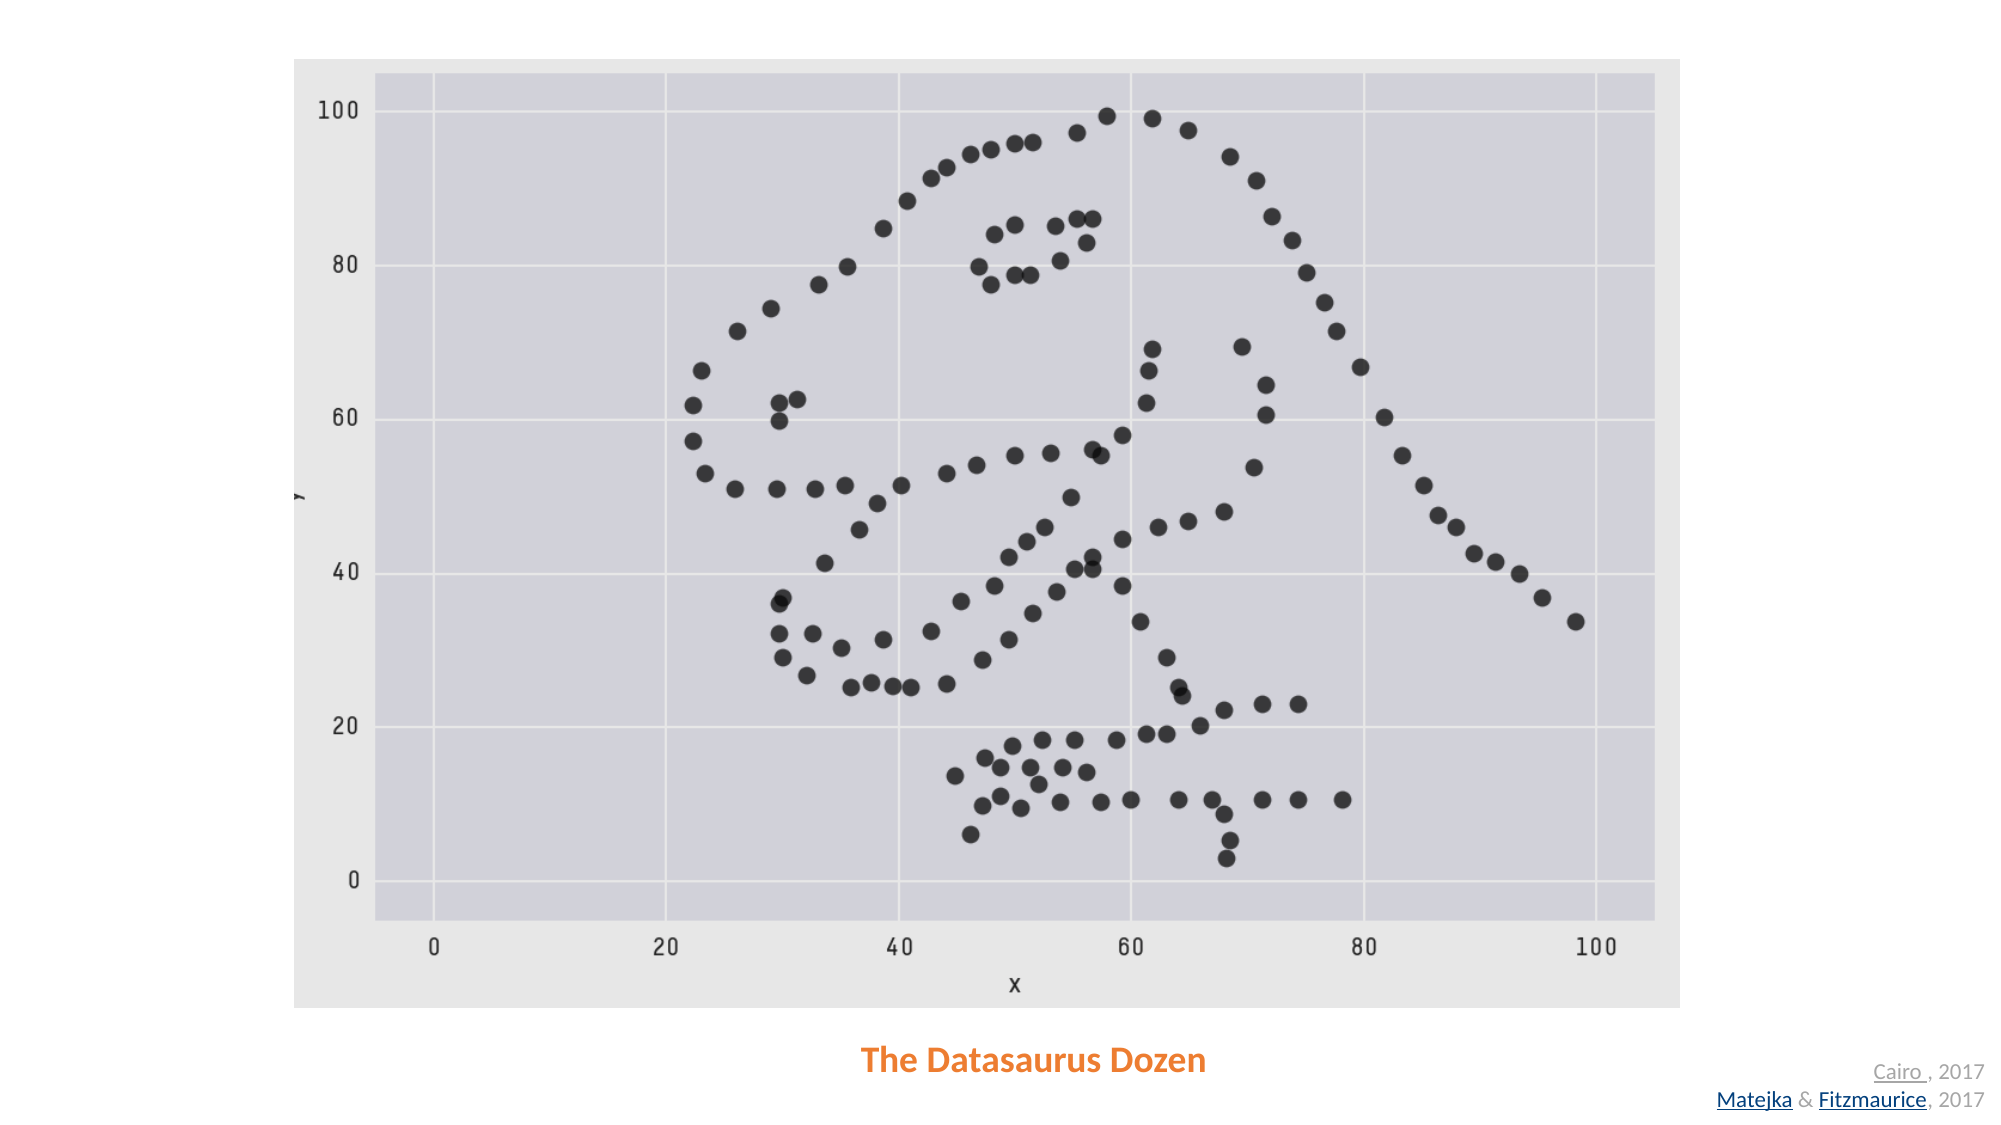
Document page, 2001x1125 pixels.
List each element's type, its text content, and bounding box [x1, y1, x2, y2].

picture [294, 59, 1680, 1008]
text_box The Datasaurus Dozen [846, 1027, 1235, 1088]
text_box Cairo , 2017 Matejka & Fitzmaurice, 2017 [1505, 1049, 2000, 1119]
